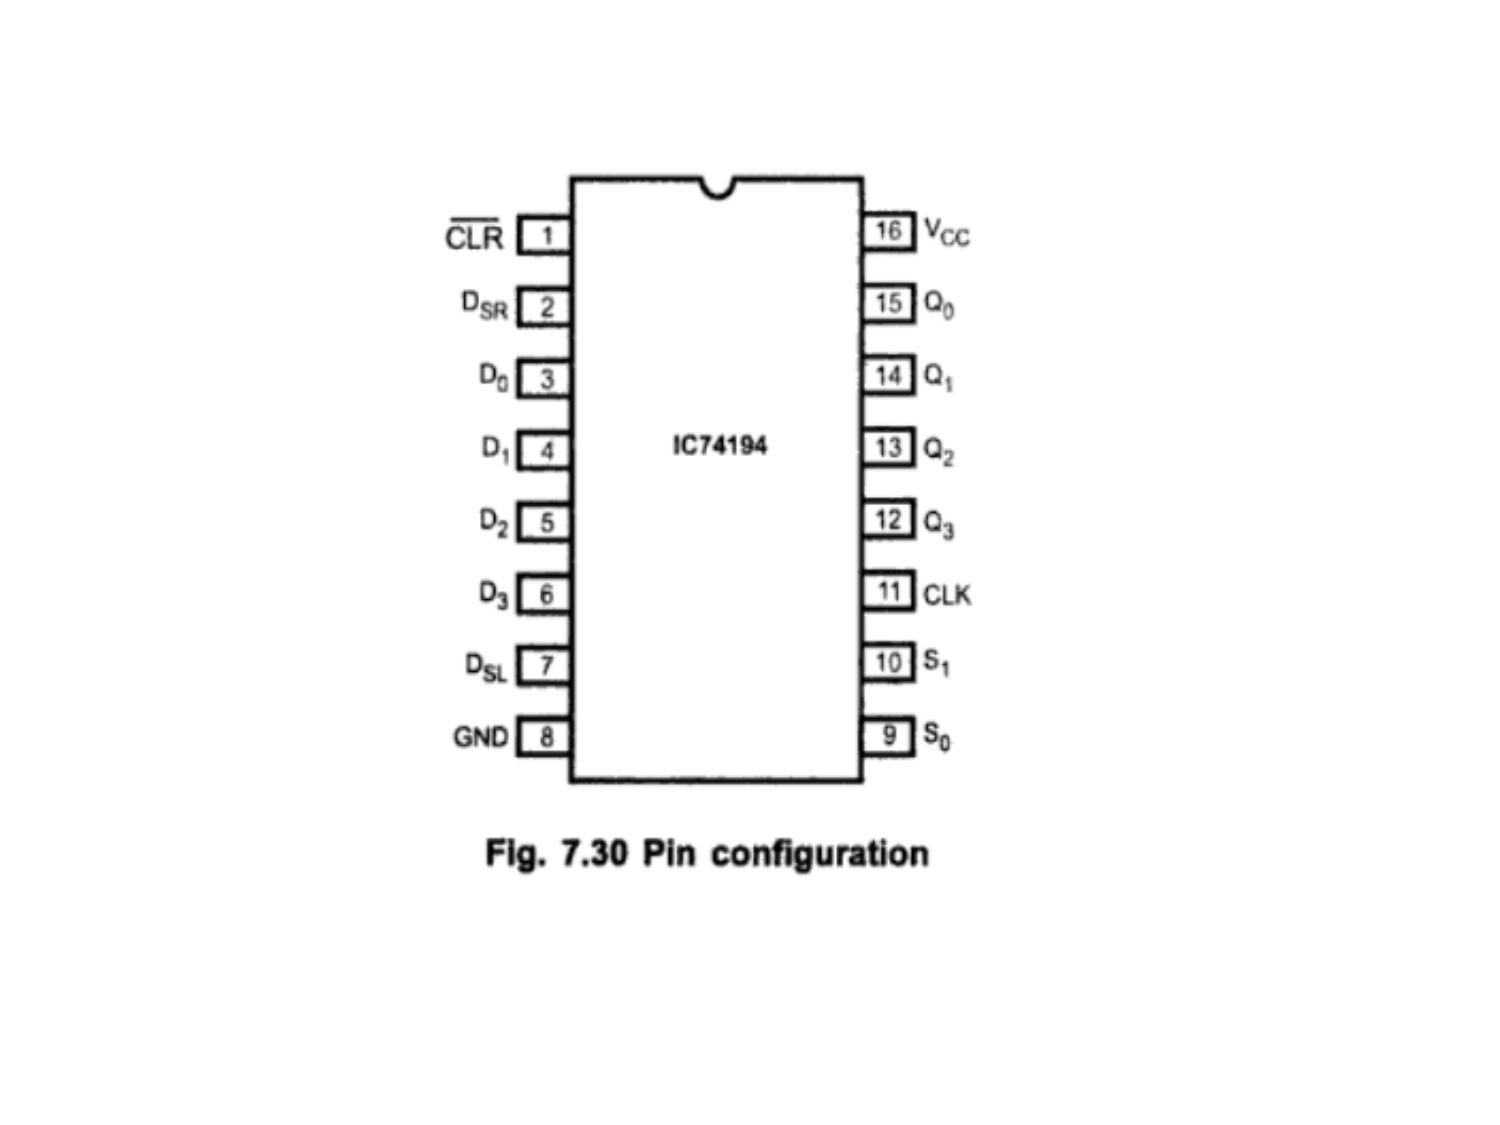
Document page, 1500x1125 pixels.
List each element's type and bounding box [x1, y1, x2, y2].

picture [362, 149, 1063, 888]
